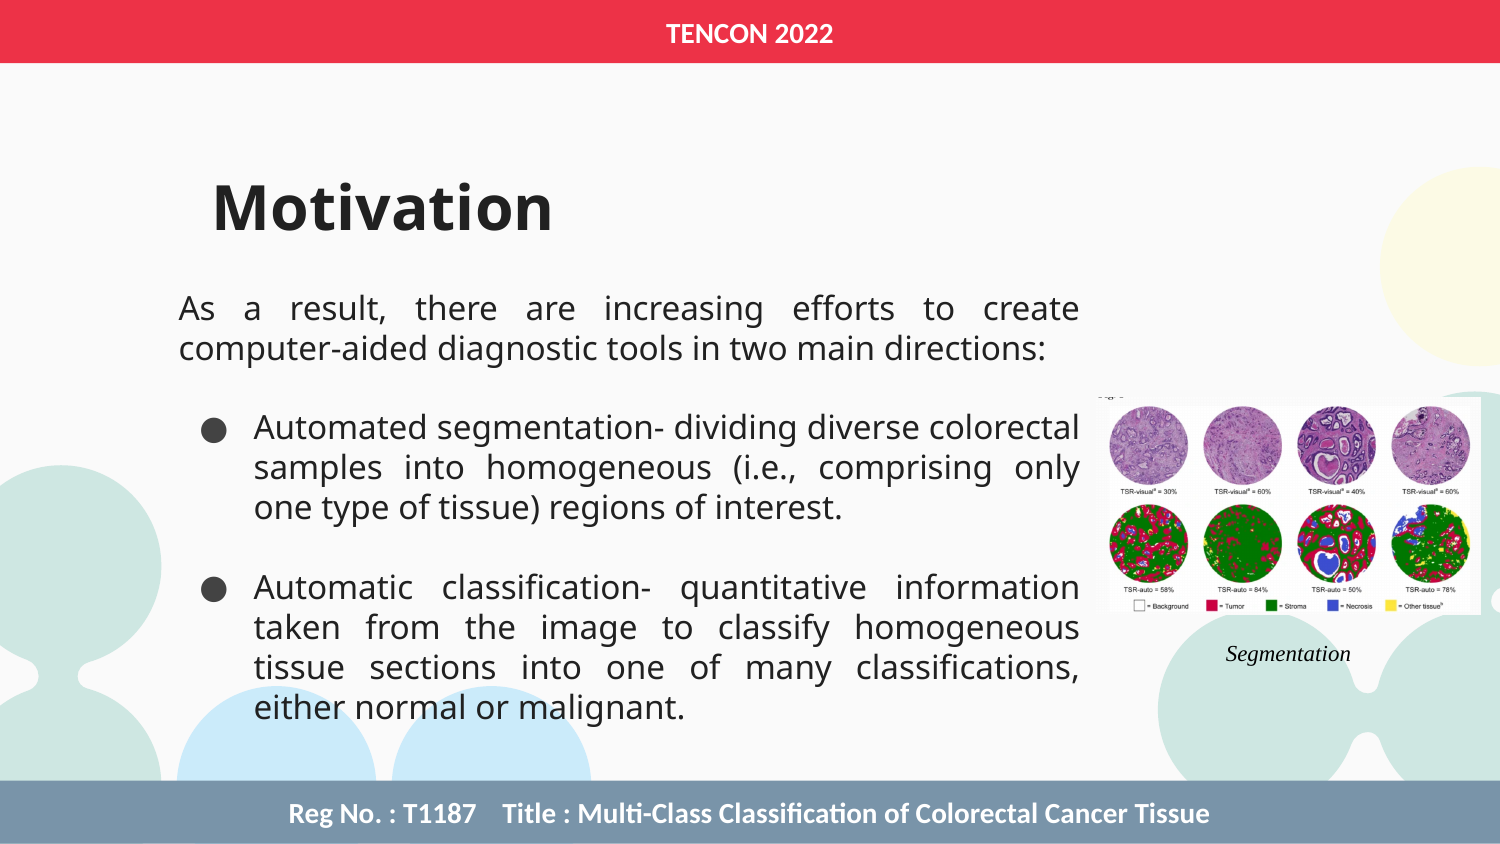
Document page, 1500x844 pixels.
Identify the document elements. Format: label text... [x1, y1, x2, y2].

title Motivation [196, 153, 1304, 232]
list As a result, there are increasing efforts to create computer-aided diagnostic tools in two main directions: Automated segmentation- dividing diverse colorectal samples into homogeneous (i.e., comprising only one type of tissue) regions of interest. Automatic classification- quantitative information taken from the image to classify homogeneous tissue sections into one of many classifications, either normal or malignant. . [163, 271, 1097, 741]
text_box Segmentation [1095, 624, 1482, 680]
text_box Reg No. : T1187 Title : Multi-Class Classification of Colorectal Cancer Tissue [0, 780, 1500, 844]
text_box TENCON 2022 [0, 0, 1500, 64]
picture [1096, 397, 1482, 616]
